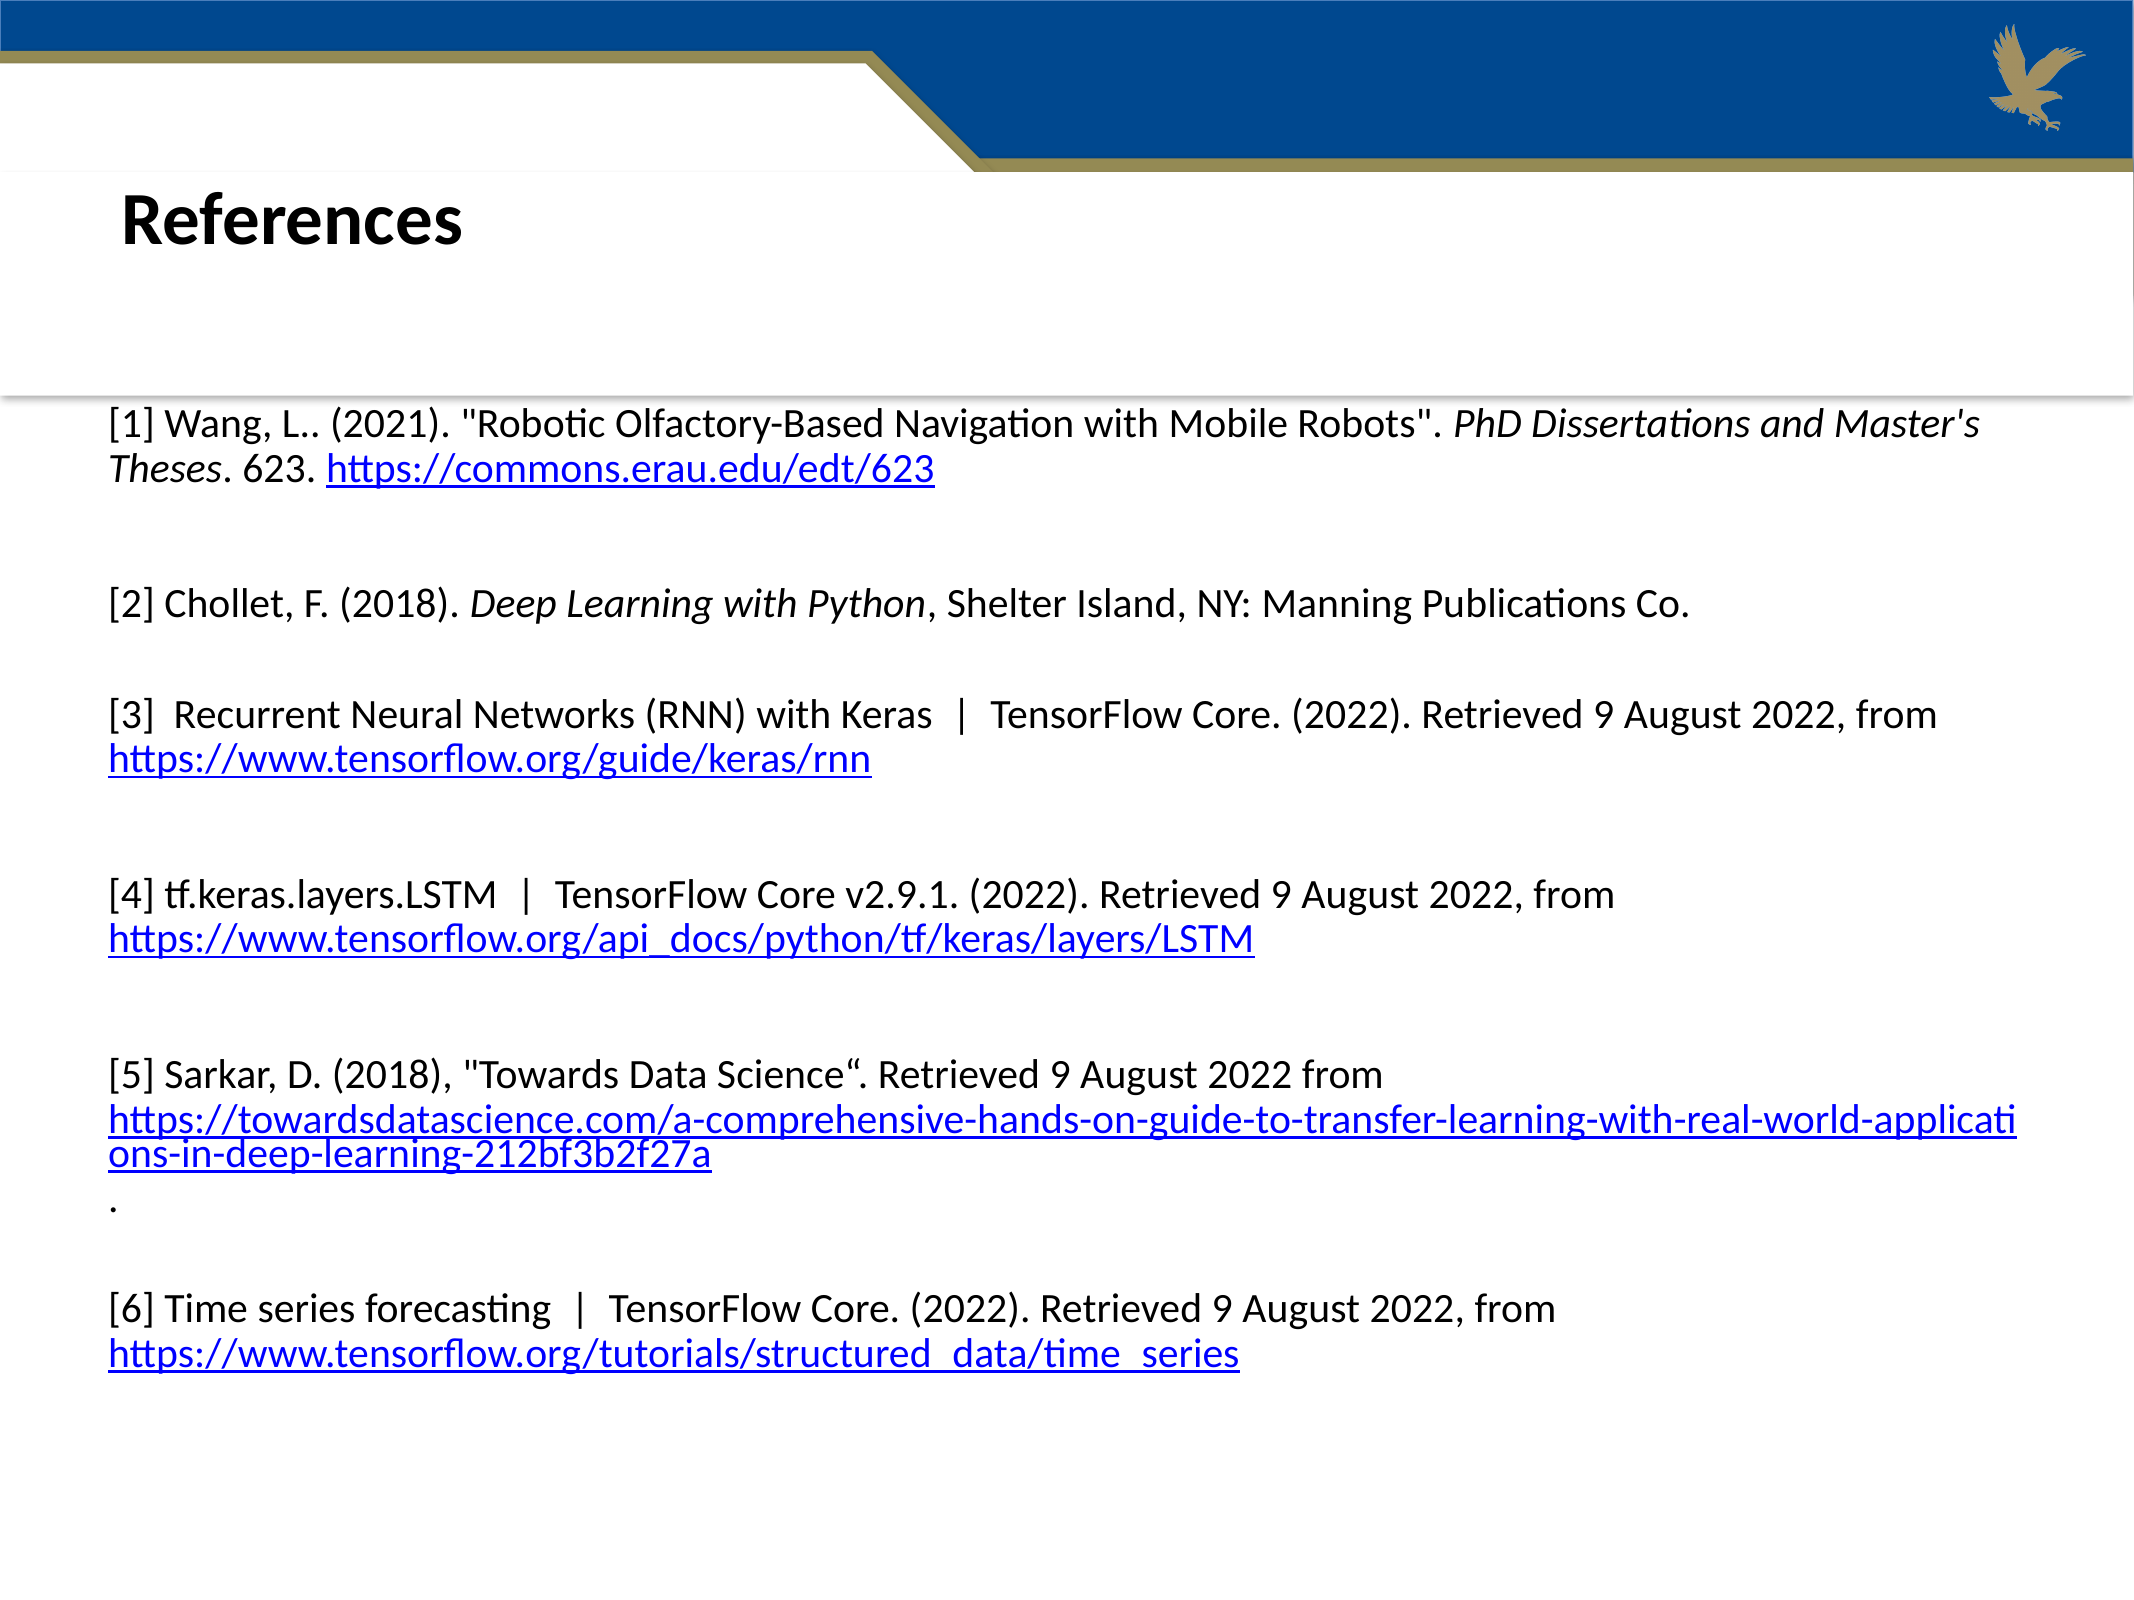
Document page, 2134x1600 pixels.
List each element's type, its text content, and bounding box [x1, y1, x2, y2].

table_cell [5] Sarkar, D. (2018), "Towards Data Science“. Retrieved 9 August 2022 from https://towardsdatascience.com/a-comprehensive-hands-on-guide-to-transfer-learning-with-real-world-applications-in-deep-learning-212bf3b2f27a. [107, 1053, 2027, 1287]
table_header [1] Wang, L.. (2021). "Robotic Olfactory-Based Navigation with Mobile Robots". PhD Dissertations and Master's Theses. 623. https://commons.erau.edu/edt/623 [107, 402, 2027, 582]
table_cell [2] Chollet, F. (2018). Deep Learning with Python, Shelter Island, NY: Manning Publications Co. [107, 582, 2027, 692]
text_box References [106, 162, 982, 268]
picture [1989, 24, 2086, 131]
table_cell [6] Time series forecasting | TensorFlow Core. (2022). Retrieved 9 August 2022, from https://www.tensorflow.org/tutorials/structured_data/time_series [107, 1287, 2027, 1467]
table_cell [4] tf.keras.layers.LSTM | TensorFlow Core v2.9.1. (2022). Retrieved 9 August 2022, from https://www.tensorflow.org/api_docs/python/tf/keras/layers/LSTM [107, 873, 2027, 1053]
table_cell [3] Recurrent Neural Networks (RNN) with Keras | TensorFlow Core. (2022). Retrieved 9 August 2022, from https://www.tensorflow.org/guide/keras/rnn [107, 692, 2027, 873]
